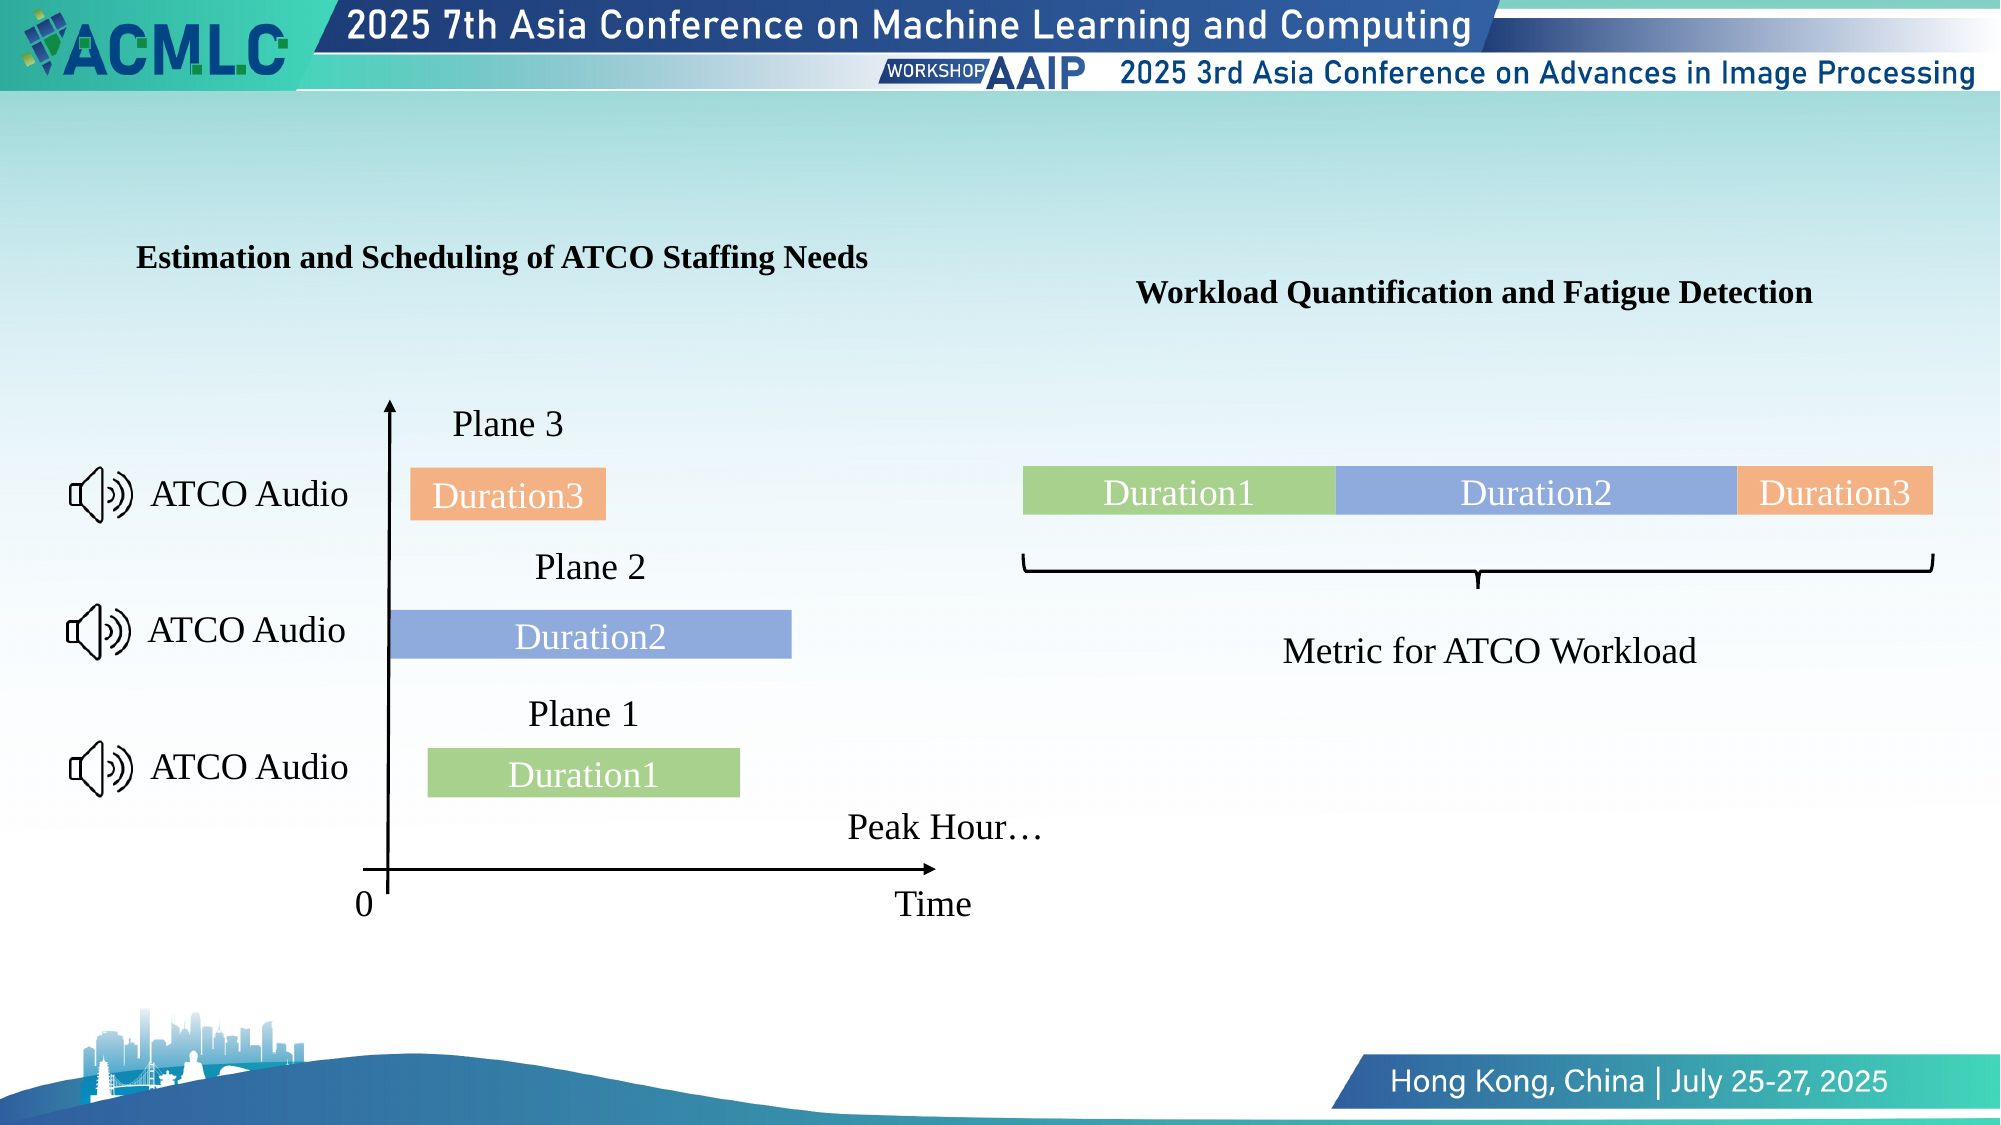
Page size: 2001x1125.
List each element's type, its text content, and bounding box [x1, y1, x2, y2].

text_box Duration3 [1736, 465, 1934, 516]
text_box Duration3 [409, 467, 607, 521]
text_box ATCO Audio [144, 461, 387, 521]
text_box Plane 2 [508, 534, 674, 595]
text_box ATCO Audio [144, 734, 386, 795]
text_box Time [879, 871, 993, 932]
text_box Plane 3 [385, 391, 632, 452]
text_box Workload Quantification and Fatigue Detection [1120, 263, 1836, 318]
text_box Estimation and Scheduling of ATCO Staffing Needs [121, 227, 993, 283]
text_box Peak Hour… [832, 794, 1071, 855]
text_box Duration2 [391, 609, 793, 660]
text_box Duration2 [1335, 465, 1736, 516]
text_box Duration1 [1022, 465, 1335, 516]
picture [0, 0, 2000, 1125]
text_box ATCO Audio [142, 597, 387, 658]
text_box Duration1 [427, 747, 741, 799]
text_box Metric for ATCO Workload [1267, 618, 1753, 679]
text_box 0 [340, 871, 390, 932]
text_box Plane 1 [509, 681, 659, 742]
text_box [1022, 553, 1934, 589]
